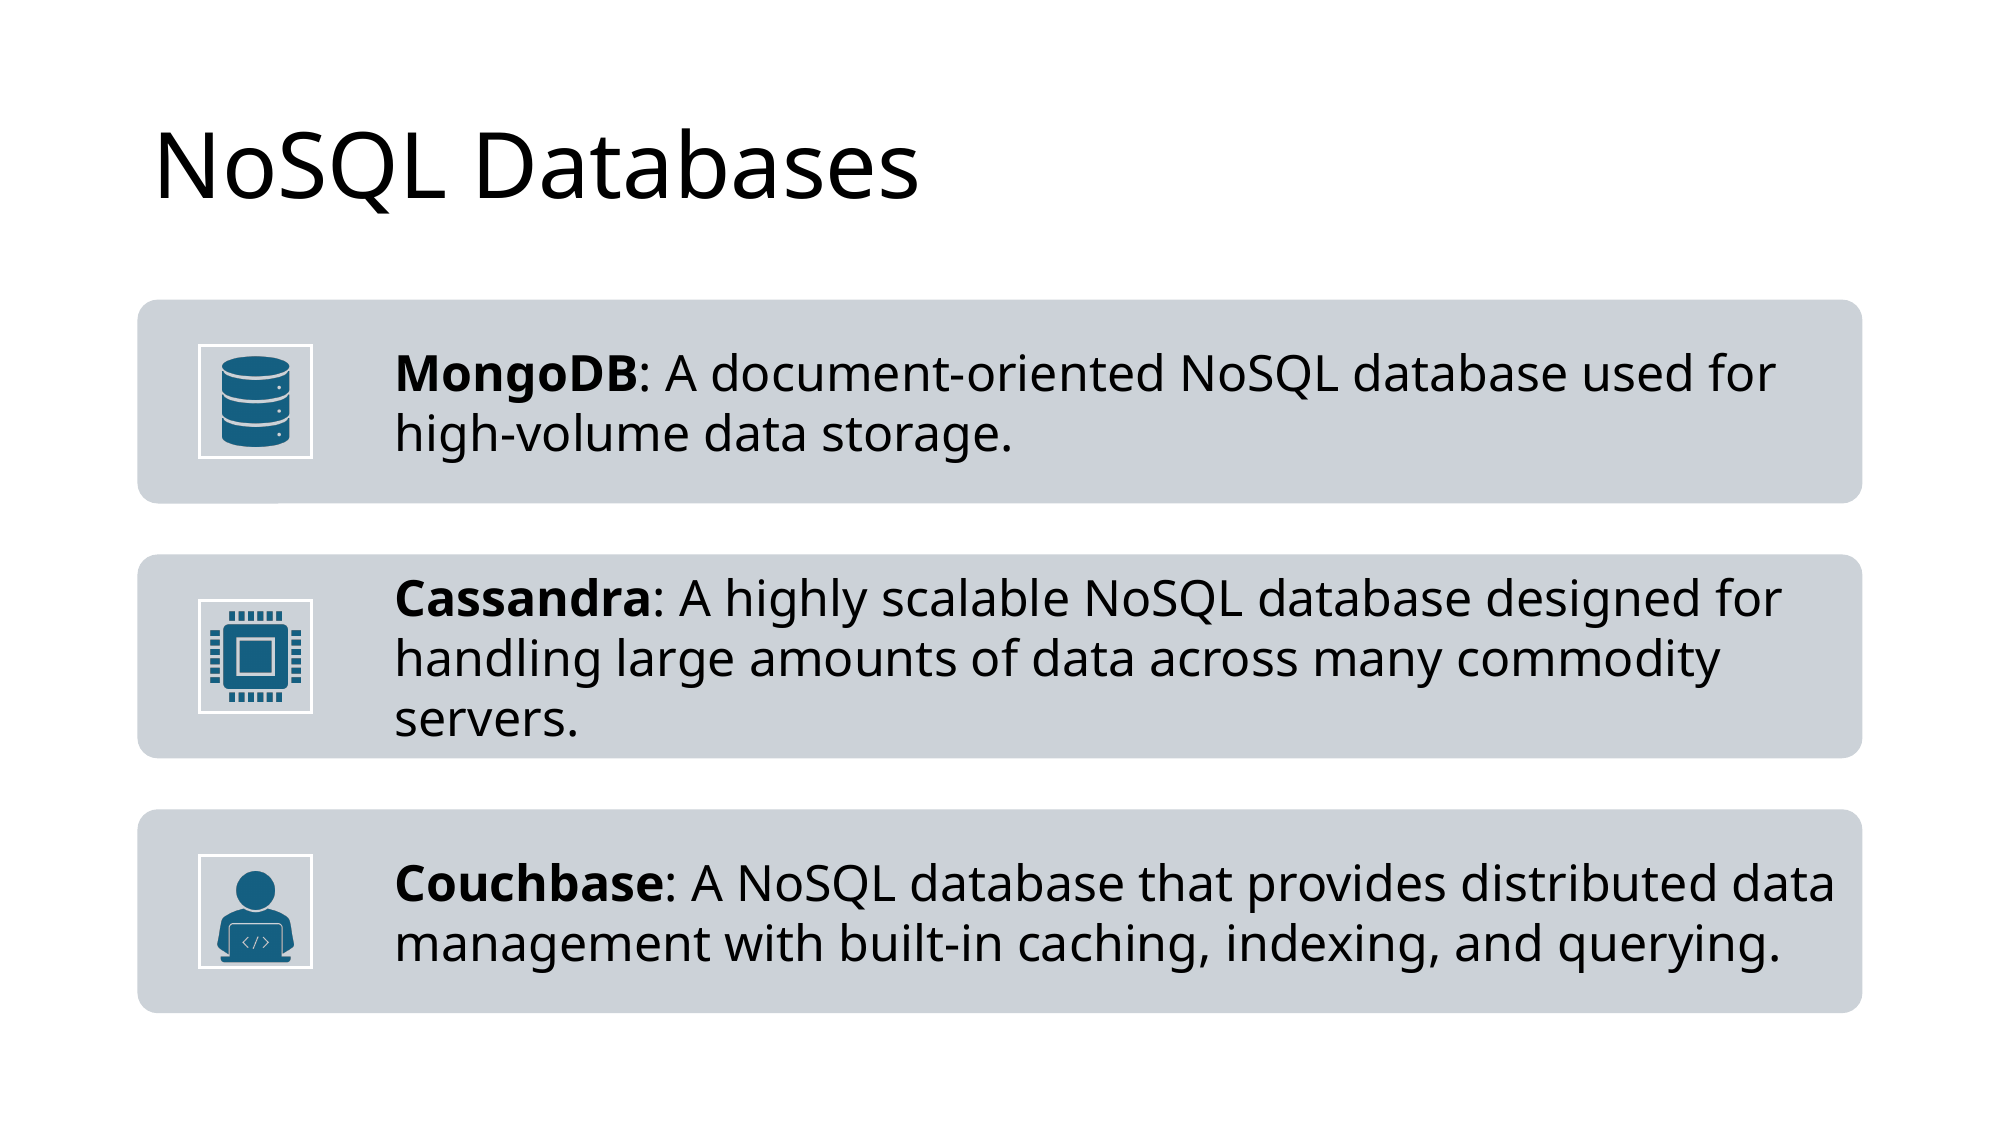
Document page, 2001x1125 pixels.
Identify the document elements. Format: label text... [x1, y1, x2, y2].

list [136, 298, 1863, 1014]
title NoSQL Databases [137, 59, 1863, 278]
